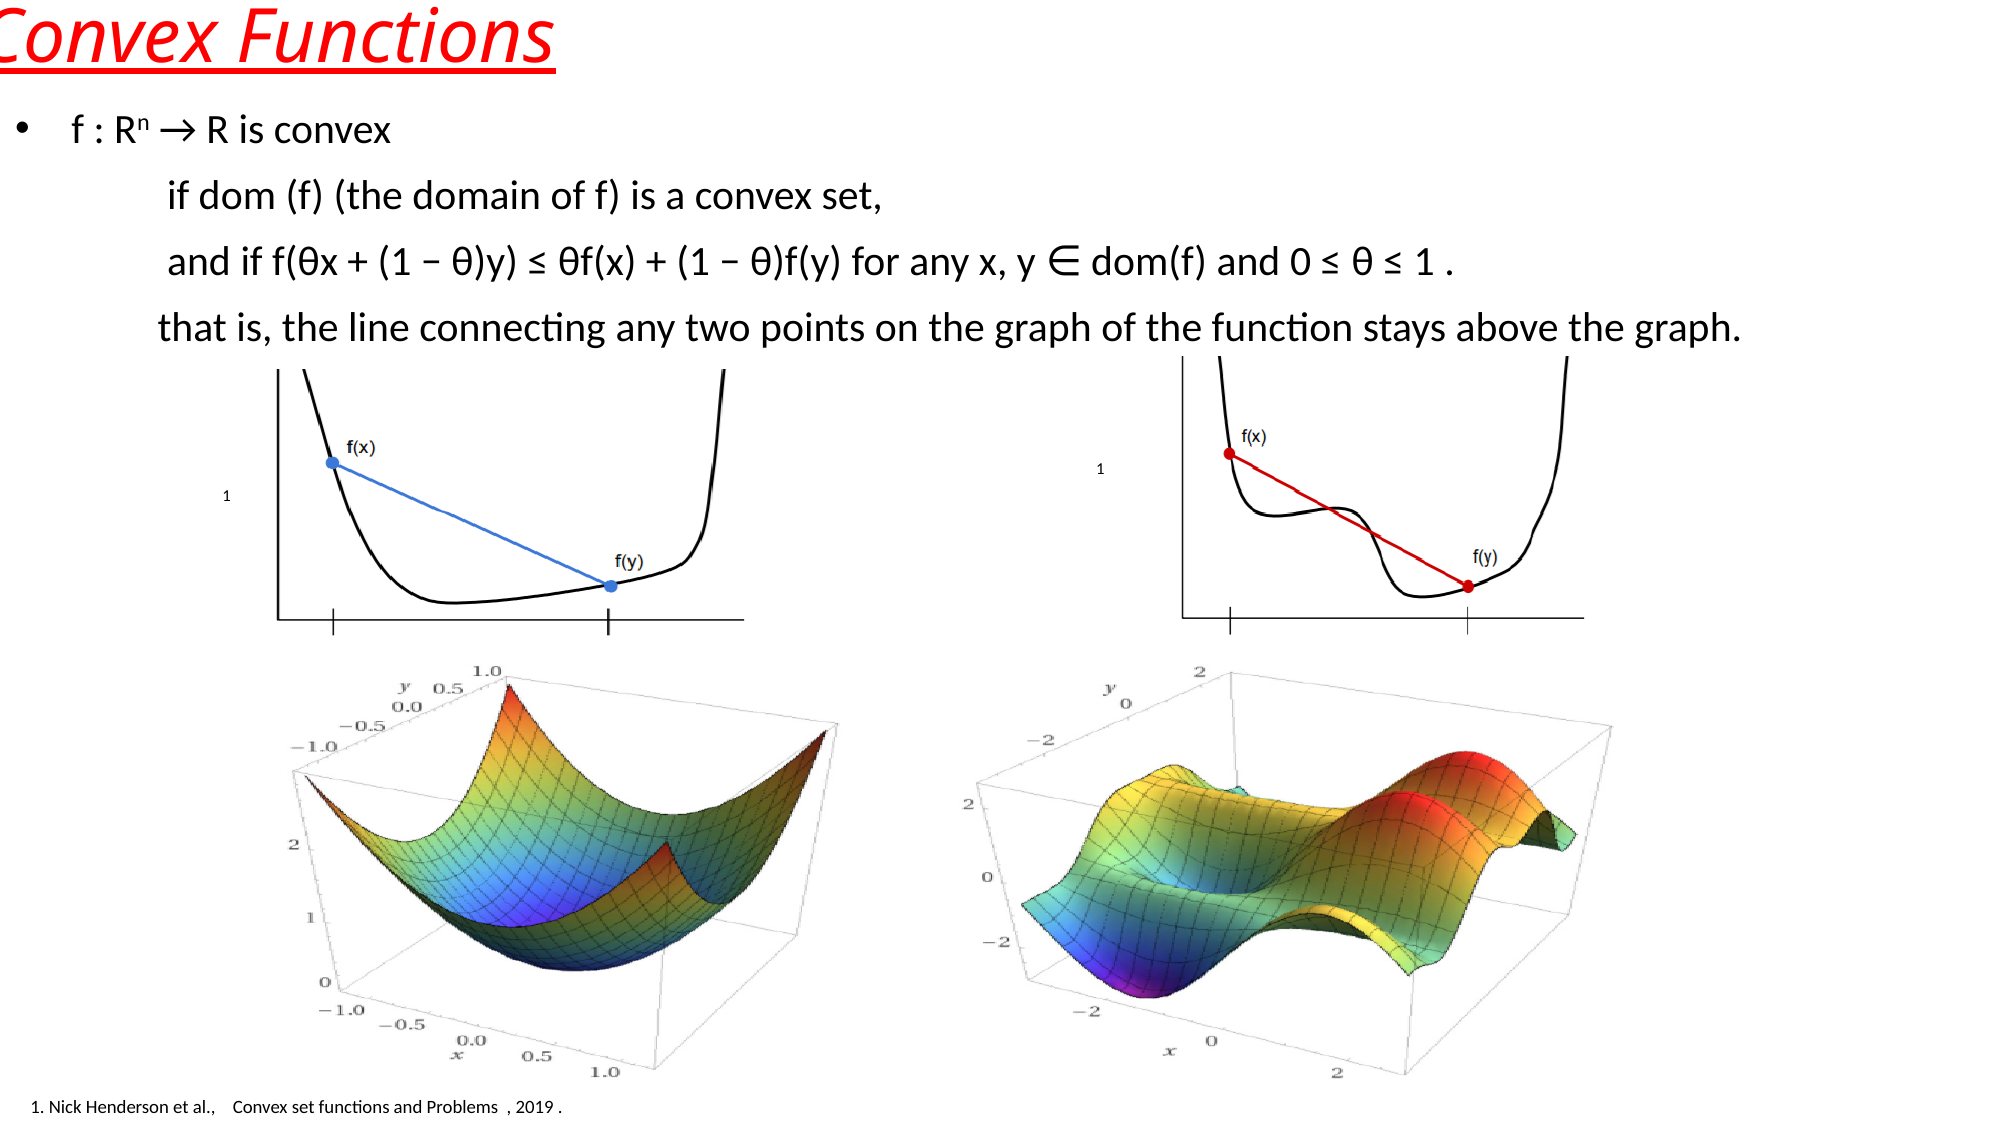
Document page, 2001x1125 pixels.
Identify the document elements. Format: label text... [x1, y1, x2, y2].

text_box 1 [1081, 450, 1120, 486]
title Convex Functions [0, 21, 830, 87]
text_box 1. Nick Henderson et al., Convex set functions and Problems , 2019 . [11, 1087, 1406, 1125]
picture [237, 354, 1647, 1094]
subtitle f : Rn → R is convex if dom (f) (the domain of f) is a convex set, and if f(θx + (1 − θ)y) ≤ θf(x) + (1 − θ)f(y) for any x, y ∈ dom(f) and 0 ≤ θ ≤ 1 . that is, the line connecting any two points on the graph of the function stays above the graph. [0, 99, 2000, 1094]
text_box 1 [207, 477, 237, 513]
